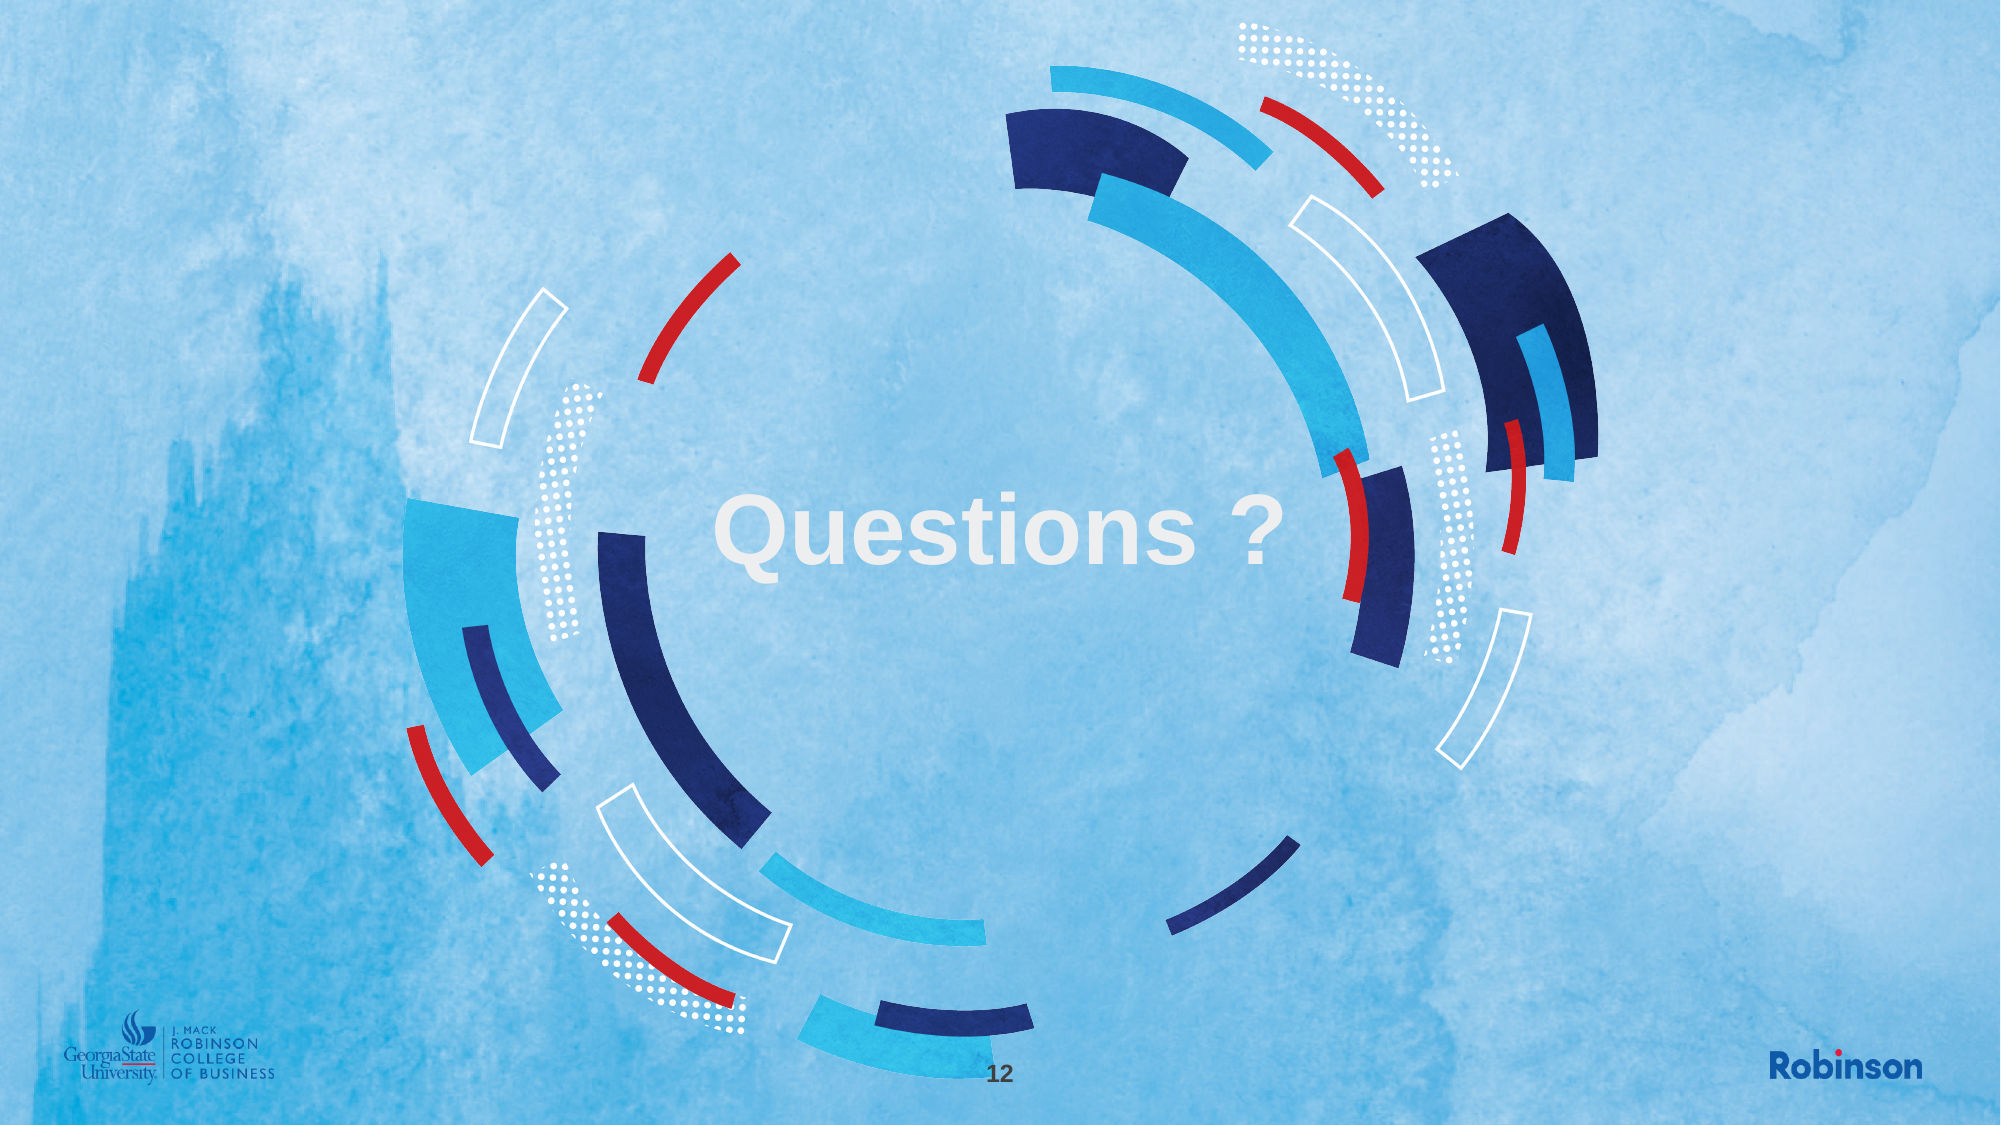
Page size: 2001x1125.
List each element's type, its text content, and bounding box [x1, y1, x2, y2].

title Questions ? [659, 492, 1341, 584]
picture [0, 0, 2001, 1125]
slide_number 12 [774, 1042, 1225, 1103]
